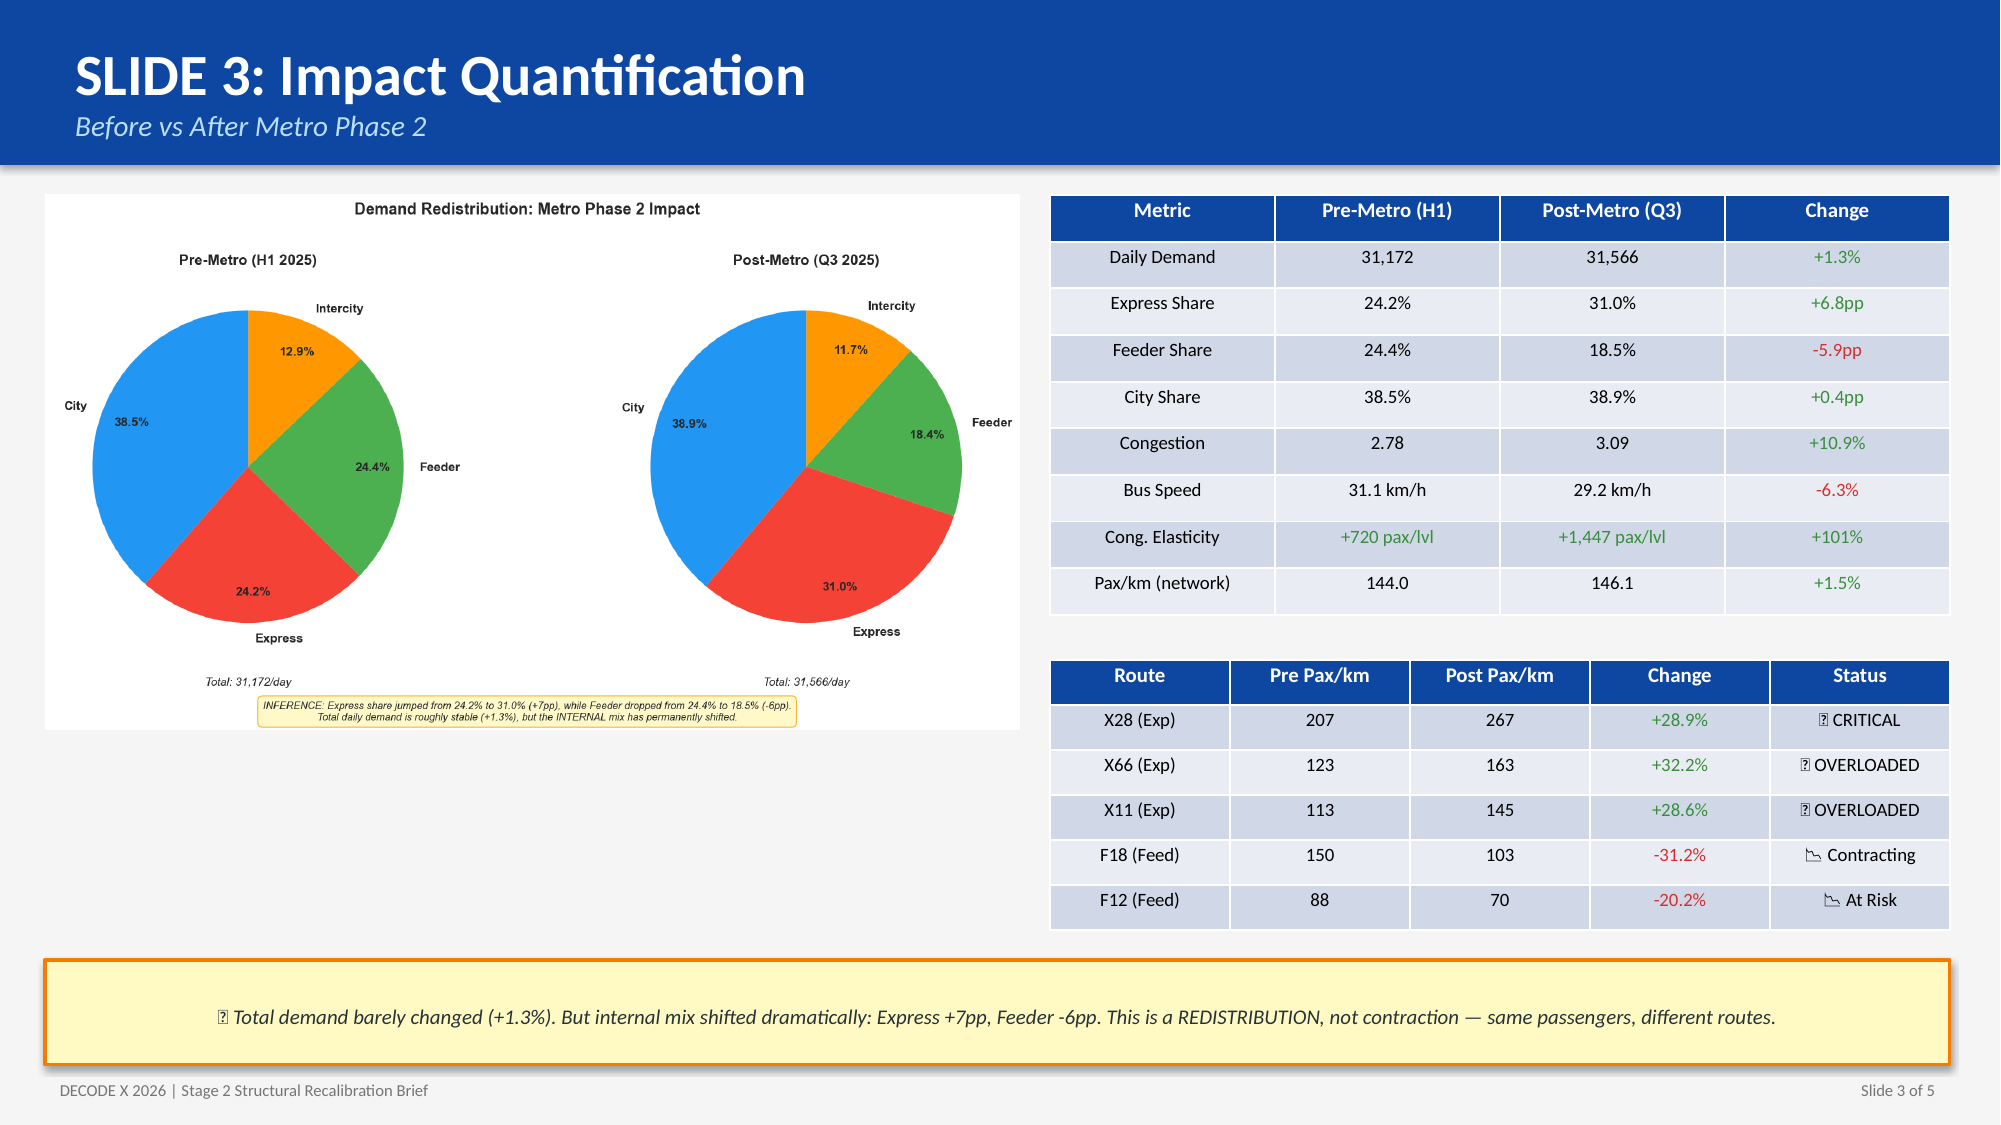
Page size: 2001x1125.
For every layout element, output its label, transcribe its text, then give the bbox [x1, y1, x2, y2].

table_cell +720 pax/lvl [1276, 522, 1499, 567]
table_cell Bus Speed [1051, 476, 1274, 521]
table_cell -31.2% [1591, 841, 1769, 884]
table_cell Cong. Elasticity [1051, 522, 1274, 567]
table_cell 31.1 km/h [1276, 476, 1499, 521]
table_cell X28 (Exp) [1051, 706, 1229, 749]
table_cell 103 [1411, 841, 1589, 884]
table_cell 144.0 [1276, 569, 1499, 614]
table_cell 145 [1411, 796, 1589, 839]
text_box 🔑 Total demand barely changed (+1.3%). But internal mix shifted dramatically: Express +7pp, Feeder -6pp. This is a REDISTRIBUTION, not contraction — same passengers, different routes. [44, 959, 1951, 1066]
table_cell 88 [1231, 886, 1409, 929]
table_cell +1.3% [1726, 243, 1949, 287]
table_header Pre-Metro (H1) [1276, 196, 1499, 241]
table_cell 150 [1231, 841, 1409, 884]
table_cell 📉 At Risk [1771, 886, 1949, 929]
table_cell 🔴 OVERLOADED [1771, 796, 1949, 839]
table_header Change [1726, 196, 1949, 241]
table_cell +1.5% [1726, 569, 1949, 614]
table_cell 163 [1411, 751, 1589, 794]
table_cell 123 [1231, 751, 1409, 794]
table_cell F18 (Feed) [1051, 841, 1229, 884]
table_cell 2.78 [1276, 429, 1499, 474]
table_cell X66 (Exp) [1051, 751, 1229, 794]
table_header Metric [1051, 196, 1274, 241]
table_cell +28.9% [1591, 706, 1769, 749]
table_cell Express Share [1051, 289, 1274, 334]
table_header Post Pax/km [1411, 661, 1589, 704]
table_cell 38.9% [1501, 383, 1724, 427]
table_cell +28.6% [1591, 796, 1769, 839]
table_cell 38.5% [1276, 383, 1499, 427]
table_cell +10.9% [1726, 429, 1949, 474]
table_cell +1,447 pax/lvl [1501, 522, 1724, 567]
table_cell +32.2% [1591, 751, 1769, 794]
table_cell -20.2% [1591, 886, 1769, 929]
table_cell 31,172 [1276, 243, 1499, 287]
table_cell +6.8pp [1726, 289, 1949, 334]
table_cell Feeder Share [1051, 336, 1274, 381]
table_header Post-Metro (Q3) [1501, 196, 1724, 241]
table_cell 29.2 km/h [1501, 476, 1724, 521]
table_cell 3.09 [1501, 429, 1724, 474]
table_cell F12 (Feed) [1051, 886, 1229, 929]
text_box Slide 3 of 5 [1349, 1072, 1950, 1108]
table_cell Pax/km (network) [1051, 569, 1274, 614]
table_cell 🔴 OVERLOADED [1771, 751, 1949, 794]
table_cell Daily Demand [1051, 243, 1274, 287]
text_box DECODE X 2026 | Stage 2 Structural Recalibration Brief [44, 1072, 795, 1108]
table_cell 24.4% [1276, 336, 1499, 381]
table_cell -5.9pp [1726, 336, 1949, 381]
table_cell 70 [1411, 886, 1589, 929]
table_cell 📉 Contracting [1771, 841, 1949, 884]
picture [44, 194, 1021, 730]
table_cell 146.1 [1501, 569, 1724, 614]
table_cell -6.3% [1726, 476, 1949, 521]
table_cell 113 [1231, 796, 1409, 839]
table_cell +0.4pp [1726, 383, 1949, 427]
table_cell City Share [1051, 383, 1274, 427]
table_cell +101% [1726, 522, 1949, 567]
table_cell 24.2% [1276, 289, 1499, 334]
table_cell Congestion [1051, 429, 1274, 474]
table_cell 31,566 [1501, 243, 1724, 287]
table_cell 31.0% [1501, 289, 1724, 334]
table_cell 267 [1411, 706, 1589, 749]
text_box SLIDE 3: Impact Quantification Before vs After Metro Phase 2 [0, 0, 2000, 166]
table_header Pre Pax/km [1231, 661, 1409, 704]
table_header Change [1591, 661, 1769, 704]
table_cell X11 (Exp) [1051, 796, 1229, 839]
table_cell 🔴 CRITICAL [1771, 706, 1949, 749]
table_header Route [1051, 661, 1229, 704]
table_header Status [1771, 661, 1949, 704]
table_cell 18.5% [1501, 336, 1724, 381]
table_cell 207 [1231, 706, 1409, 749]
